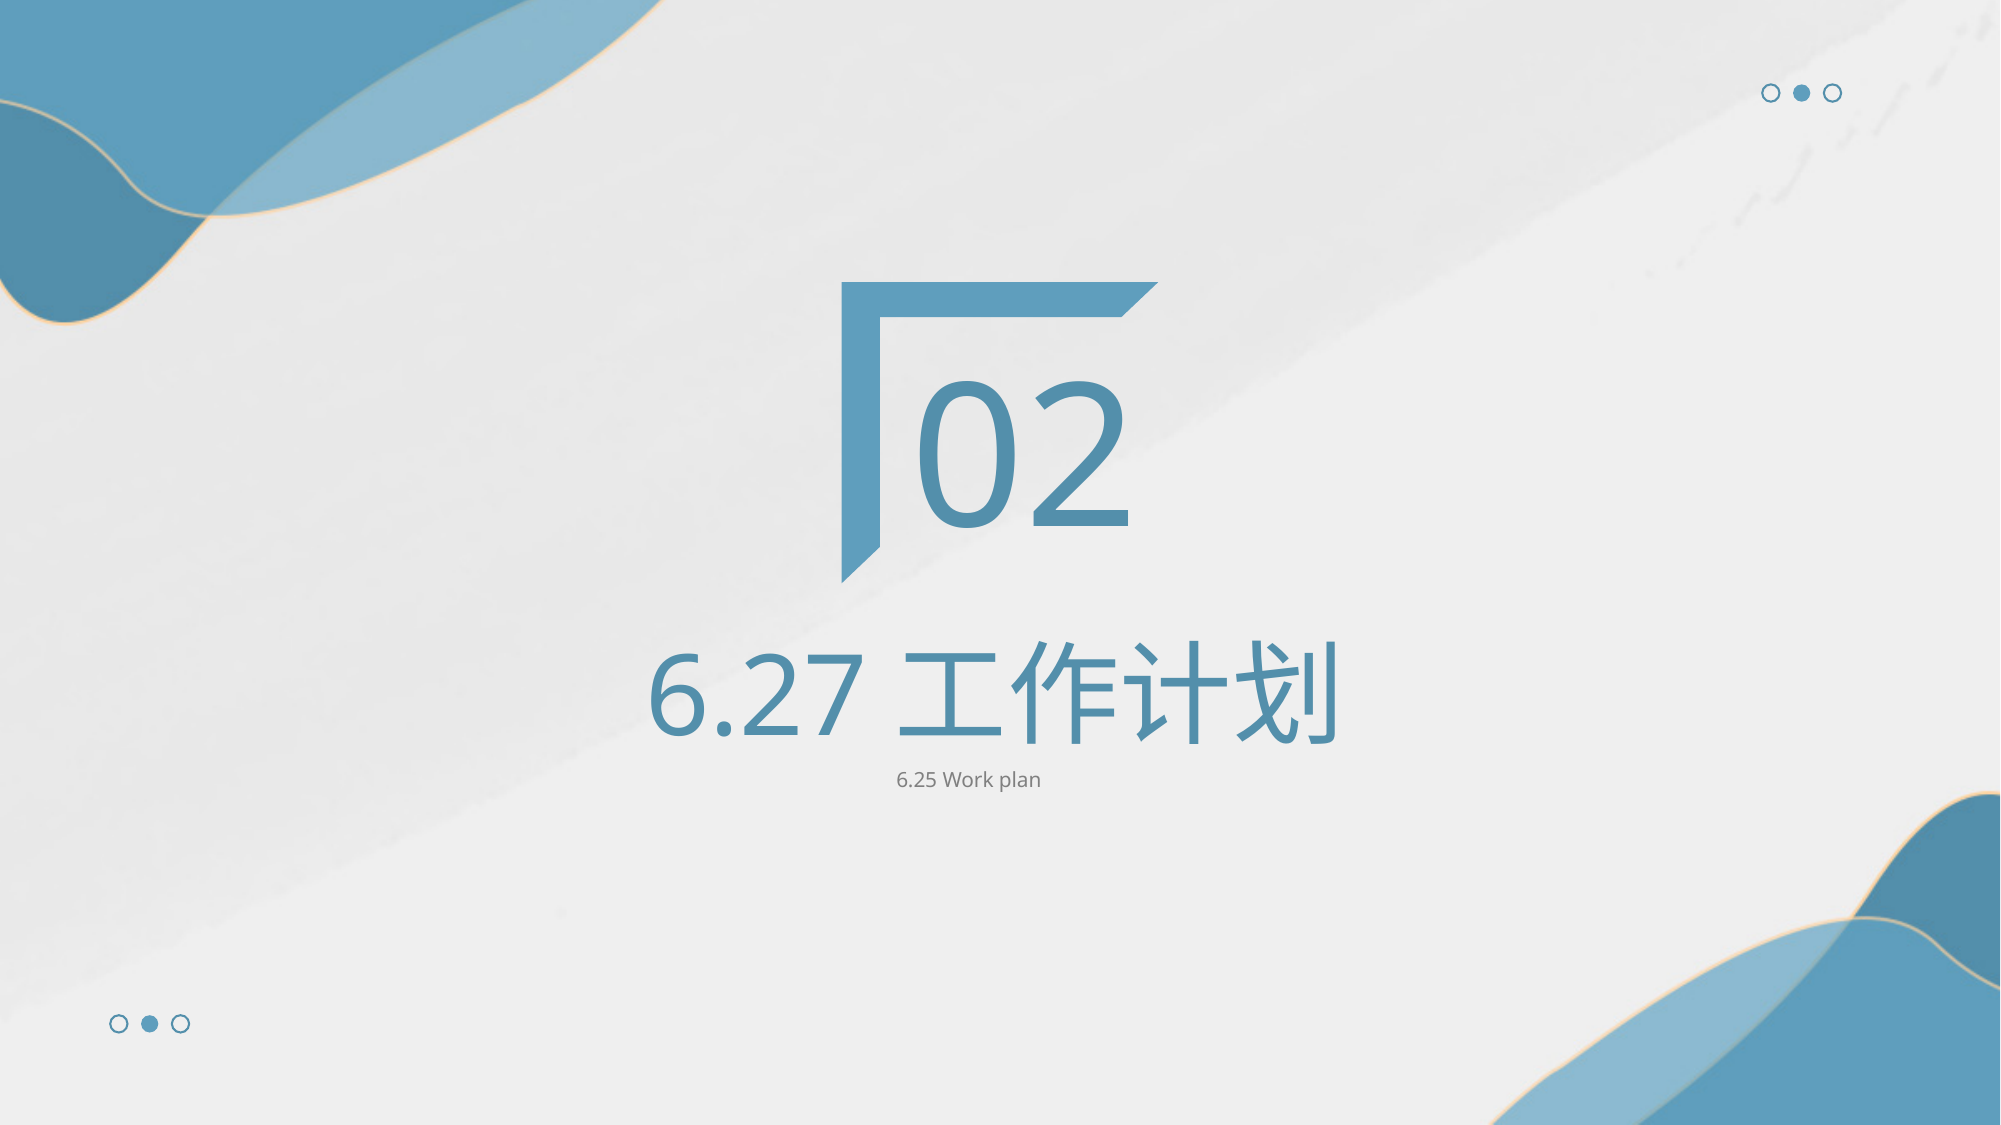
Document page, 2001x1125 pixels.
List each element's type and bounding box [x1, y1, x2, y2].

text_box [841, 282, 1159, 584]
text_box [110, 1015, 190, 1033]
text_box [1762, 84, 1842, 102]
picture [0, 0, 2001, 1125]
text_box [644, 622, 1355, 800]
